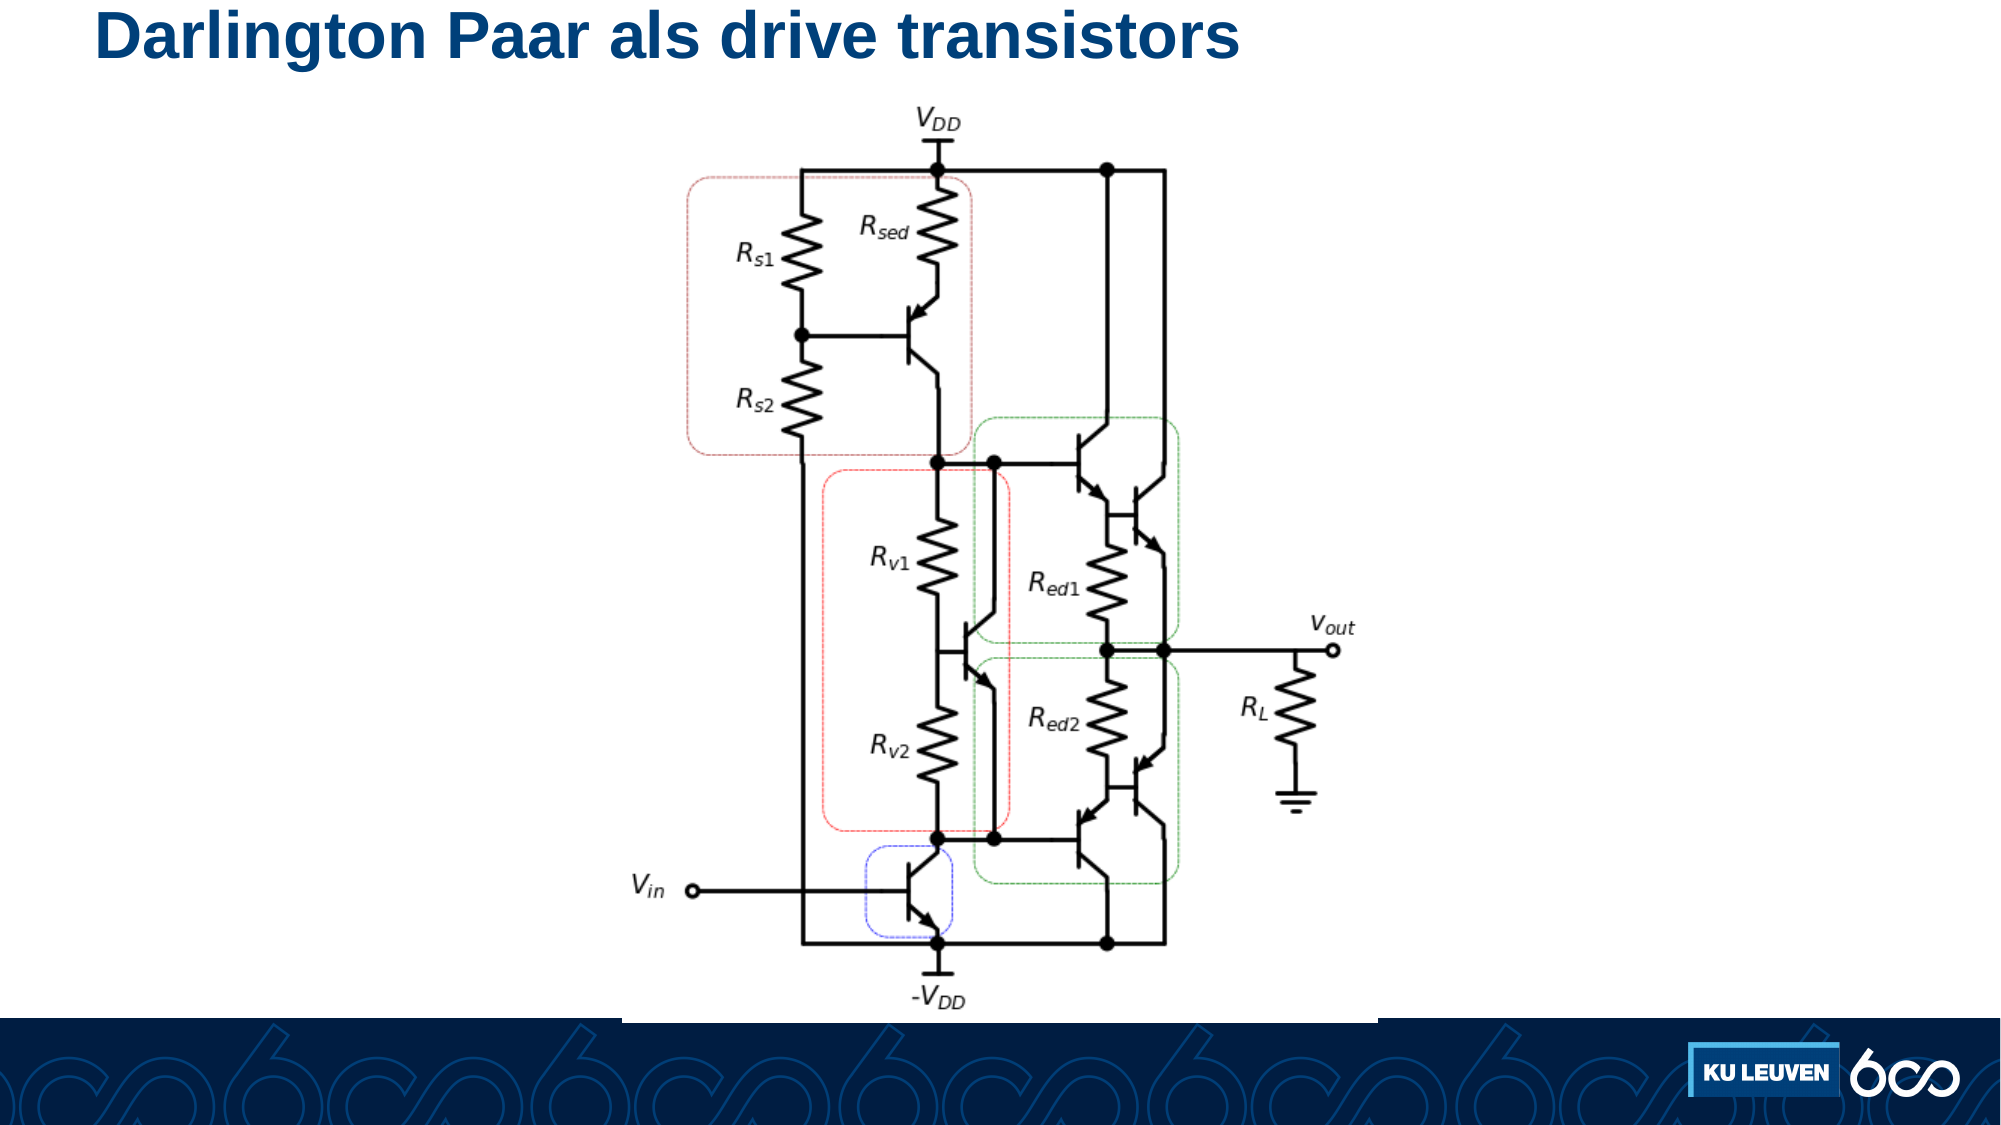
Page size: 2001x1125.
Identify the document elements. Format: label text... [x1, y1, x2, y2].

title Darlington Paar als drive transistors [94, 0, 1906, 108]
picture [0, 92, 2001, 1125]
